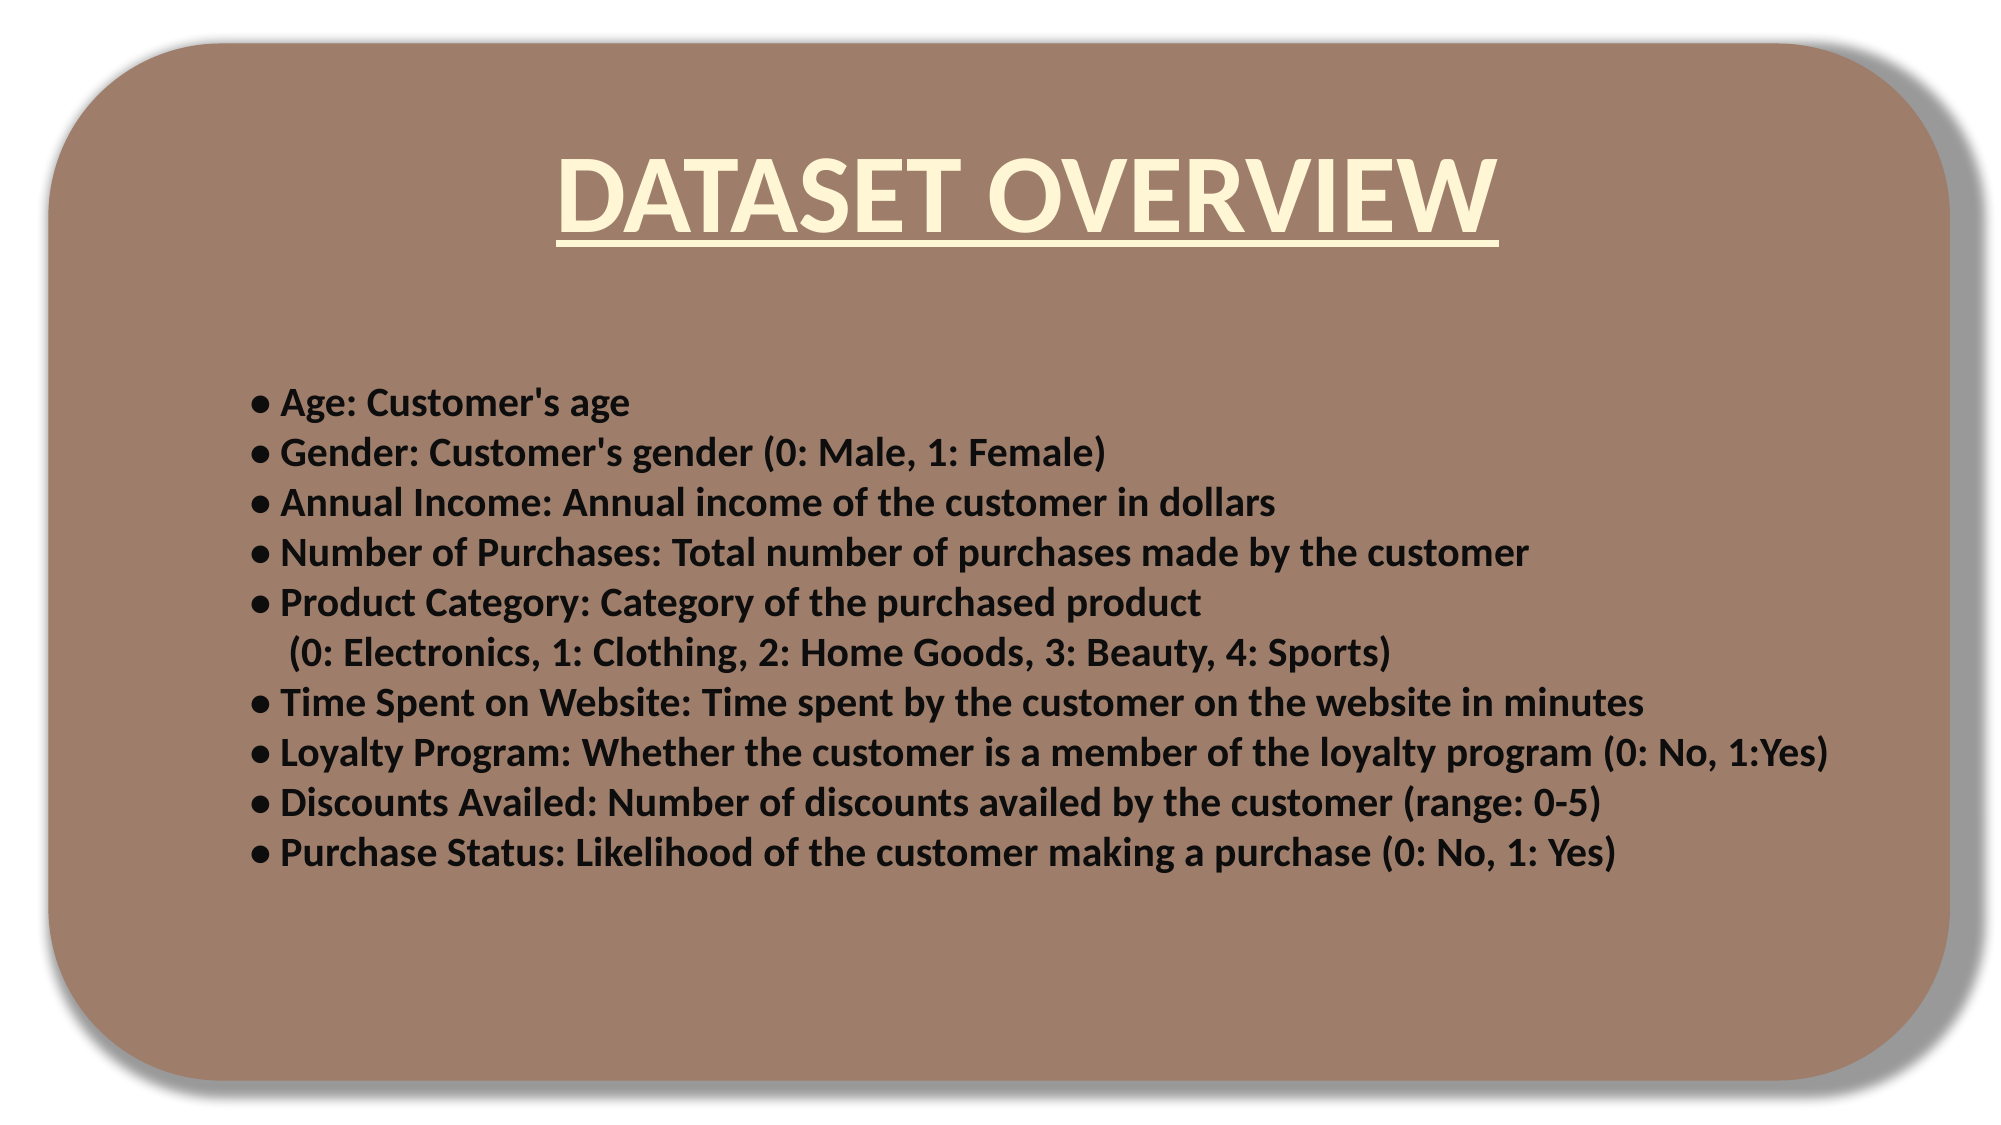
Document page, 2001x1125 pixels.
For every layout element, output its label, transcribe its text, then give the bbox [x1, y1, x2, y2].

text_box DATASET OVERVIEW [540, 112, 1515, 263]
text_box • Age: Customer's age • Gender: Customer's gender (0: Male, 1: Female) • Annual Income: Annual income of the customer in dollars • Number of Purchases: Total number of purchases made by the customer • Product Category: Category of the purchased product (0: Electronics, 1: Clothing, 2: Home Goods, 3: Beauty, 4: Sports) • Time Spent on Website: Time spent by the customer on the website in minutes • Loyalty Program: Whether the customer is a member of the loyalty program (0: No, 1:Yes) • Discounts Availed: Number of discounts availed by the customer (range: 0-5) • Purchase Status: Likelihood of the customer making a purchase (0: No, 1: Yes) [235, 367, 2000, 883]
text_box [47, 42, 1952, 1082]
